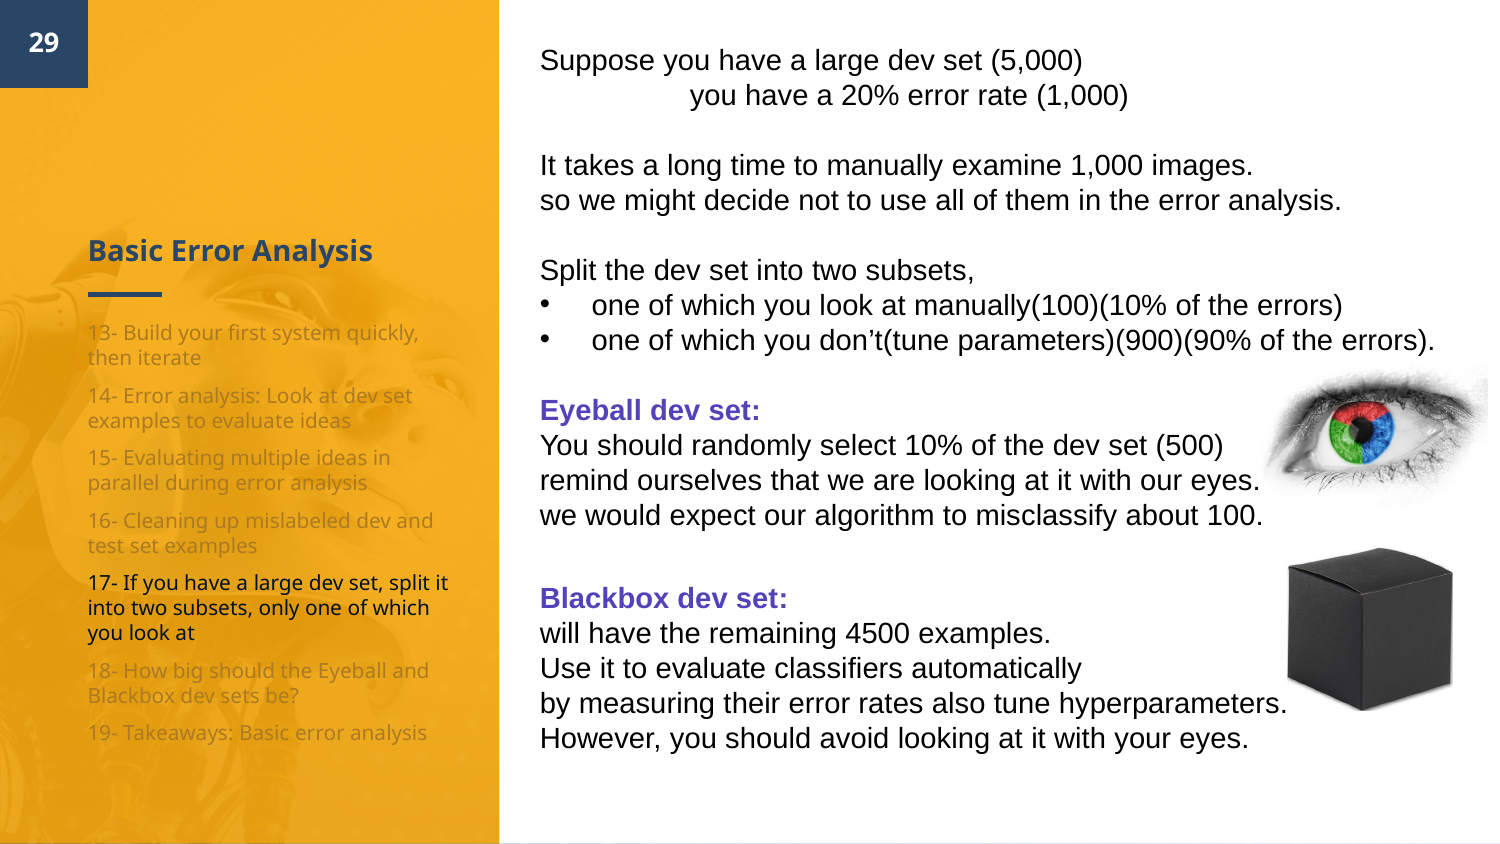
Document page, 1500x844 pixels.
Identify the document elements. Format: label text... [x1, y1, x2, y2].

slide_number 29 [0, 0, 89, 88]
text_box Suppose you have a large dev set (5,000) you have a 20% error rate (1,000) It takes a long time to manually examine 1,000 images. so we might decide not to use all of them in the error analysis. Split the dev set into two subsets, one of which you look at manually(100)(10% of the errors) one of which you don’t(tune parameters)(900)(90% of the errors). [525, 34, 1475, 364]
text_box Blackbox dev set​: will have the remaining 4500 examples. Use it to evaluate classifiers automatically by measuring their error rates also tune hyperparameters. However, you should avoid looking at it with your eyes. [524, 571, 1425, 762]
picture [1287, 546, 1453, 712]
title Basic Error Analysis [72, 171, 425, 283]
text_box Eyeball dev set​: You should randomly select 10% of the dev set (500) remind ourselves that we are looking at it with our eyes. we would expect our algorithm to misclassify about 100. [525, 384, 1388, 539]
text_box 13- Build your first system quickly, then iterate 14- Error analysis: Look at dev set examples to evaluate ideas 15- Evaluating multiple ideas in parallel during error analysis 16- Cleaning up mislabeled dev and test set examples 17- If you have a large dev set, split it into two subsets, only one of which you look at 18- How big should the Eyeball and Blackbox dev sets be? 19- Takeaways: Basic error analysis [72, 304, 475, 822]
picture [1261, 359, 1488, 510]
